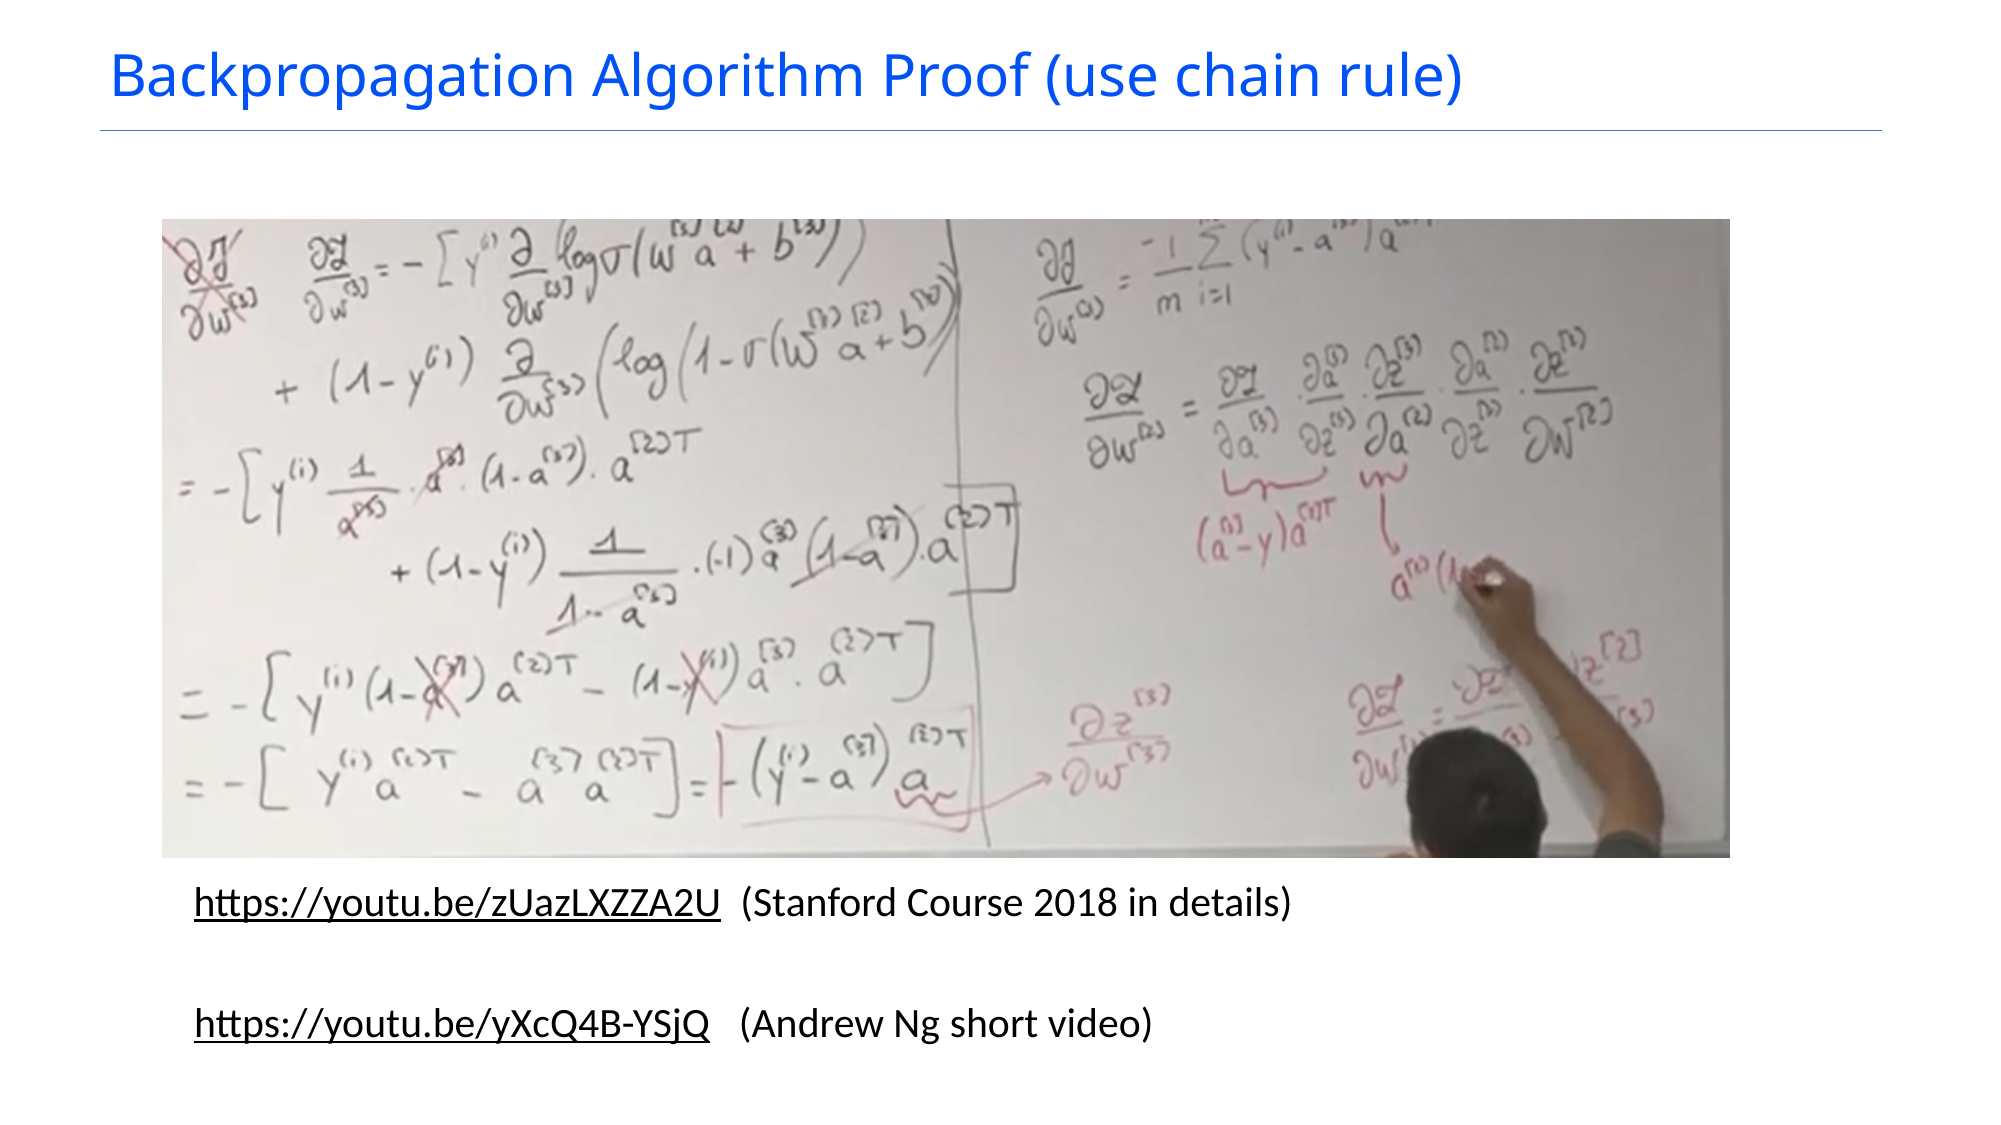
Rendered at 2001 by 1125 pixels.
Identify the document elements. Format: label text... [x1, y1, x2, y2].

text_box https://youtu.be/yXcQ4B-YSjQ (Andrew Ng short video) [179, 988, 1747, 1054]
text_box https://youtu.be/zUazLXZZA2U (Stanford Course 2018 in details) [178, 867, 1840, 978]
title Backpropagation Algorithm Proof (use chain rule) [94, 24, 1888, 130]
picture [162, 219, 1730, 858]
